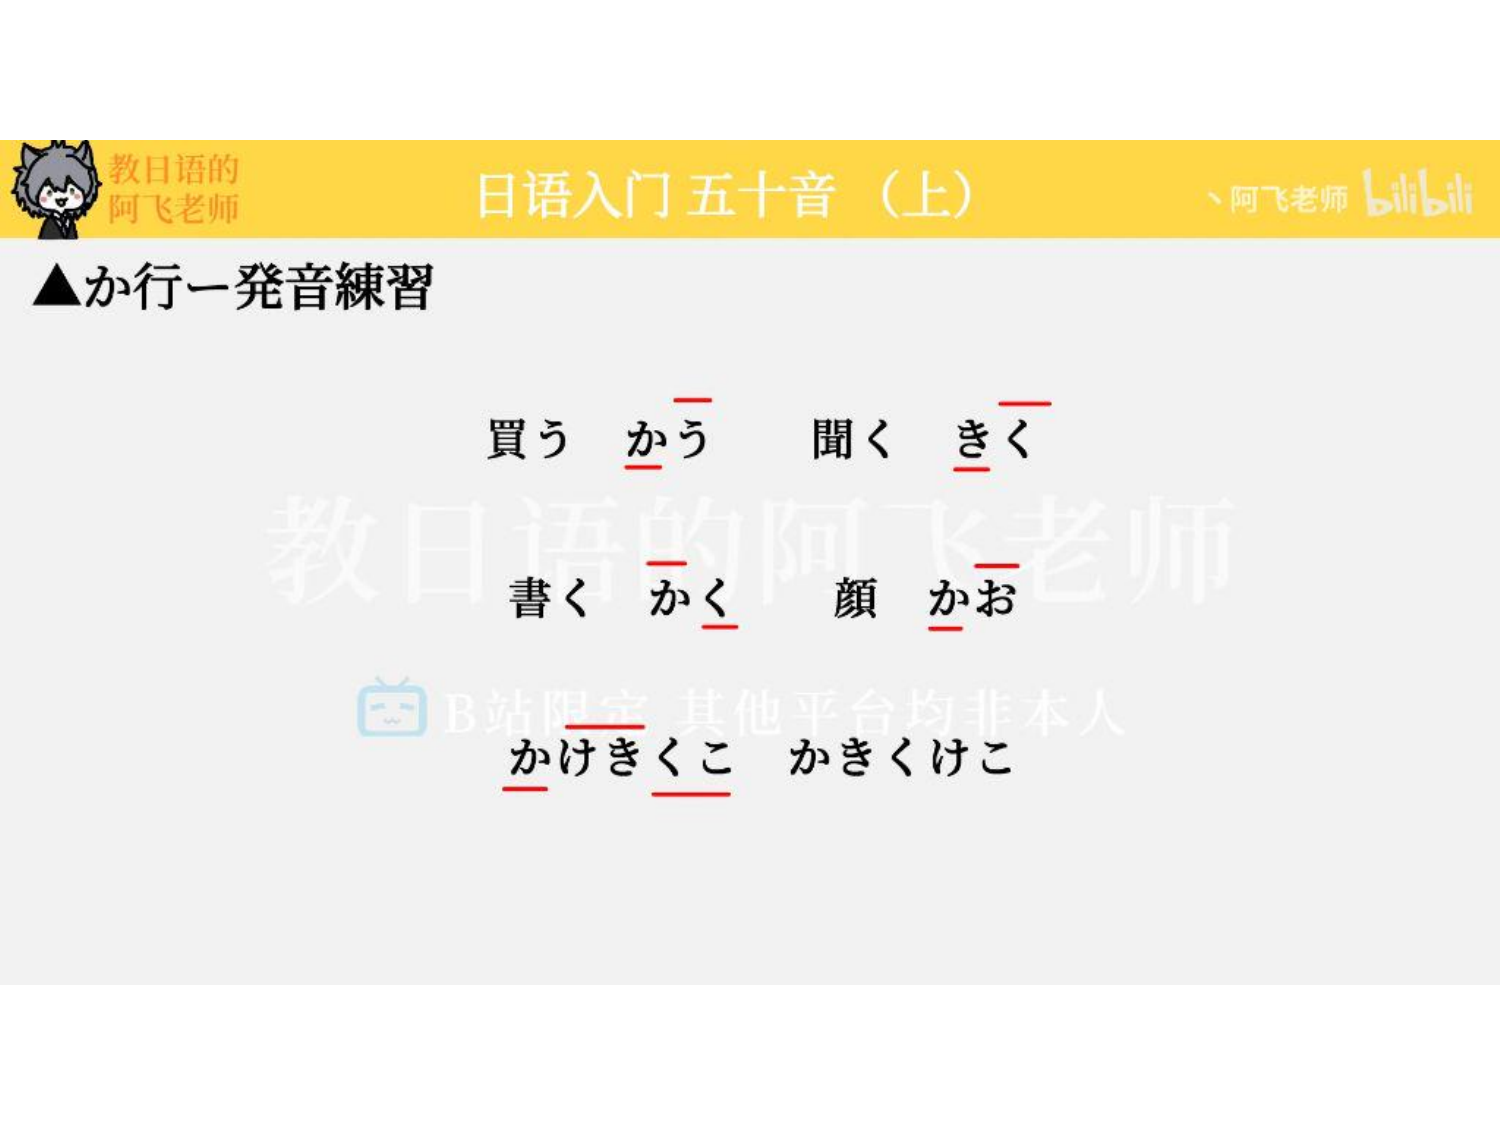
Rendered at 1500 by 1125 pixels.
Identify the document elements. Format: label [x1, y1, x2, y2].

picture [0, 140, 1500, 985]
